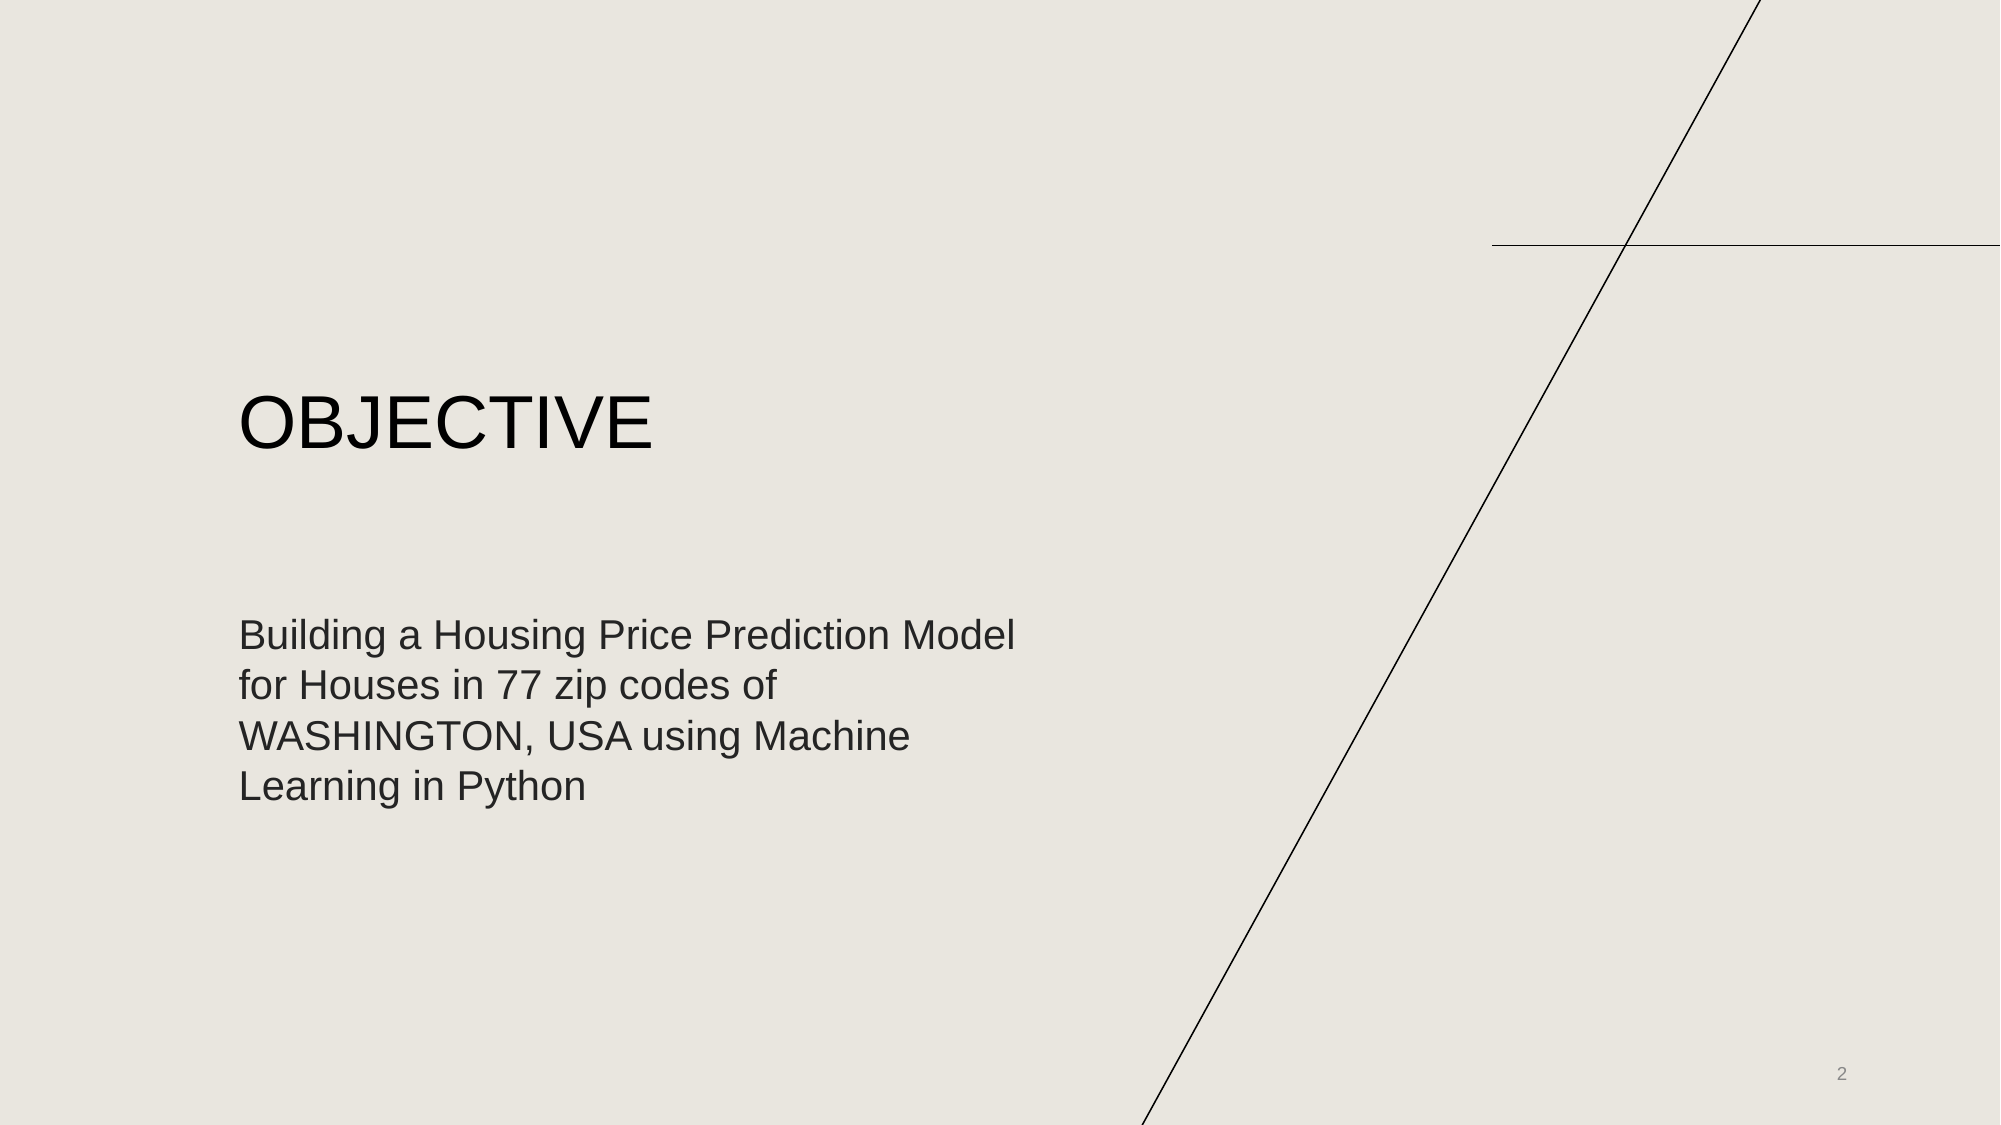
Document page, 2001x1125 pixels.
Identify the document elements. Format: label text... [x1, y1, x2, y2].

title OBJECTIVE [223, 274, 1062, 472]
list Building a Housing Price Prediction Model for Houses in 77 zip codes of WASHINGTON, USA using Machine Learning in Python [223, 600, 1062, 851]
slide_number ‹#› [1412, 1042, 1863, 1103]
